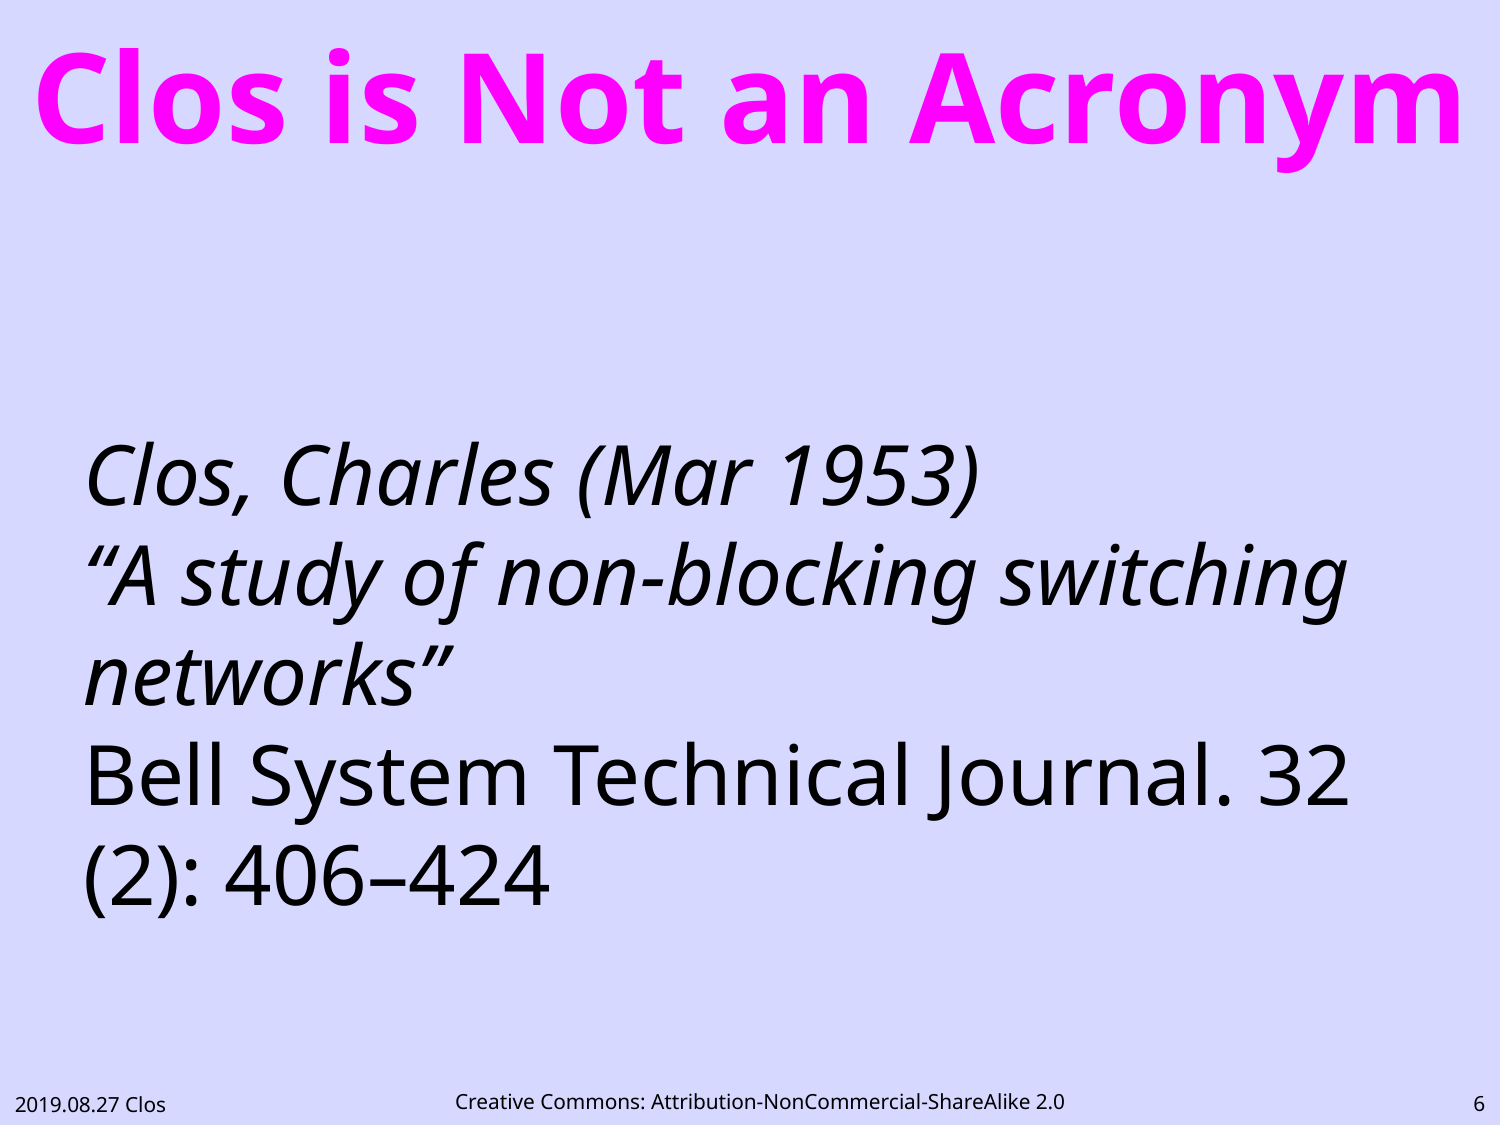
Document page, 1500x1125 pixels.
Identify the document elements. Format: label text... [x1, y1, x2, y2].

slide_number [0, 1085, 355, 1125]
title Clos is Not an Acronym [0, 0, 1500, 164]
text_box Clos, Charles (Mar 1953) “A study of non-blocking switching networks” Bell System Technical Journal. 32 (2): 406–424 [68, 414, 1448, 930]
footer Creative Commons: Attribution-NonCommercial-ShareAlike 2.0 [409, 1085, 1111, 1125]
slide_number 5 [1361, 1085, 1500, 1125]
